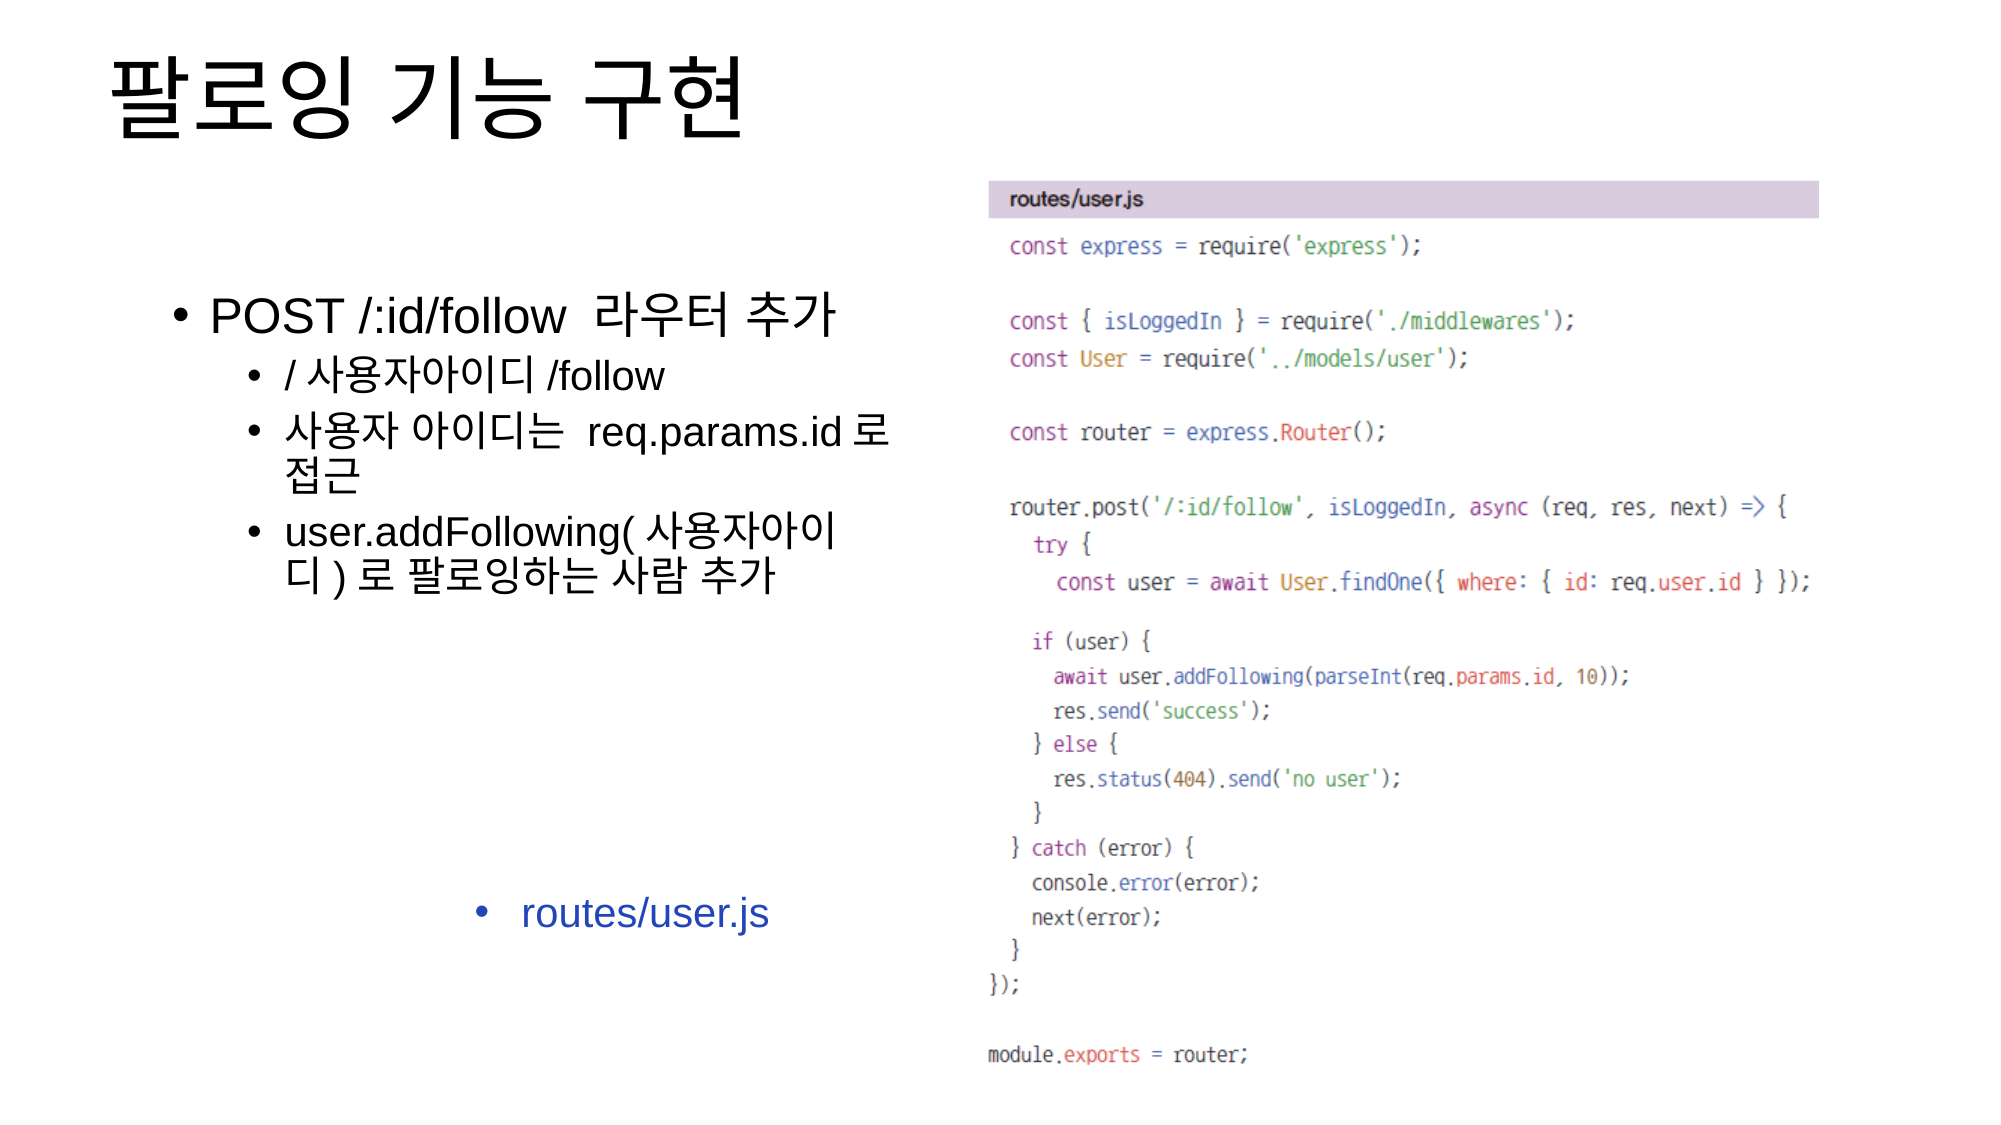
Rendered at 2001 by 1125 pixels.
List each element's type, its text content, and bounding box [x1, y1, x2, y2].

text_box POST /:id/follow 라우터 추가 /사용자아이디/follow 사용자 아이디는 req.params.id로 접근 user.addFollowing(사용자아이디)로 팔로잉하는 사람 추가 [157, 283, 914, 925]
text_box routes/user.js [459, 878, 785, 944]
picture [986, 178, 1819, 604]
text_box 팔로잉 기능 구현 [93, 46, 1819, 264]
picture [964, 626, 1629, 1072]
